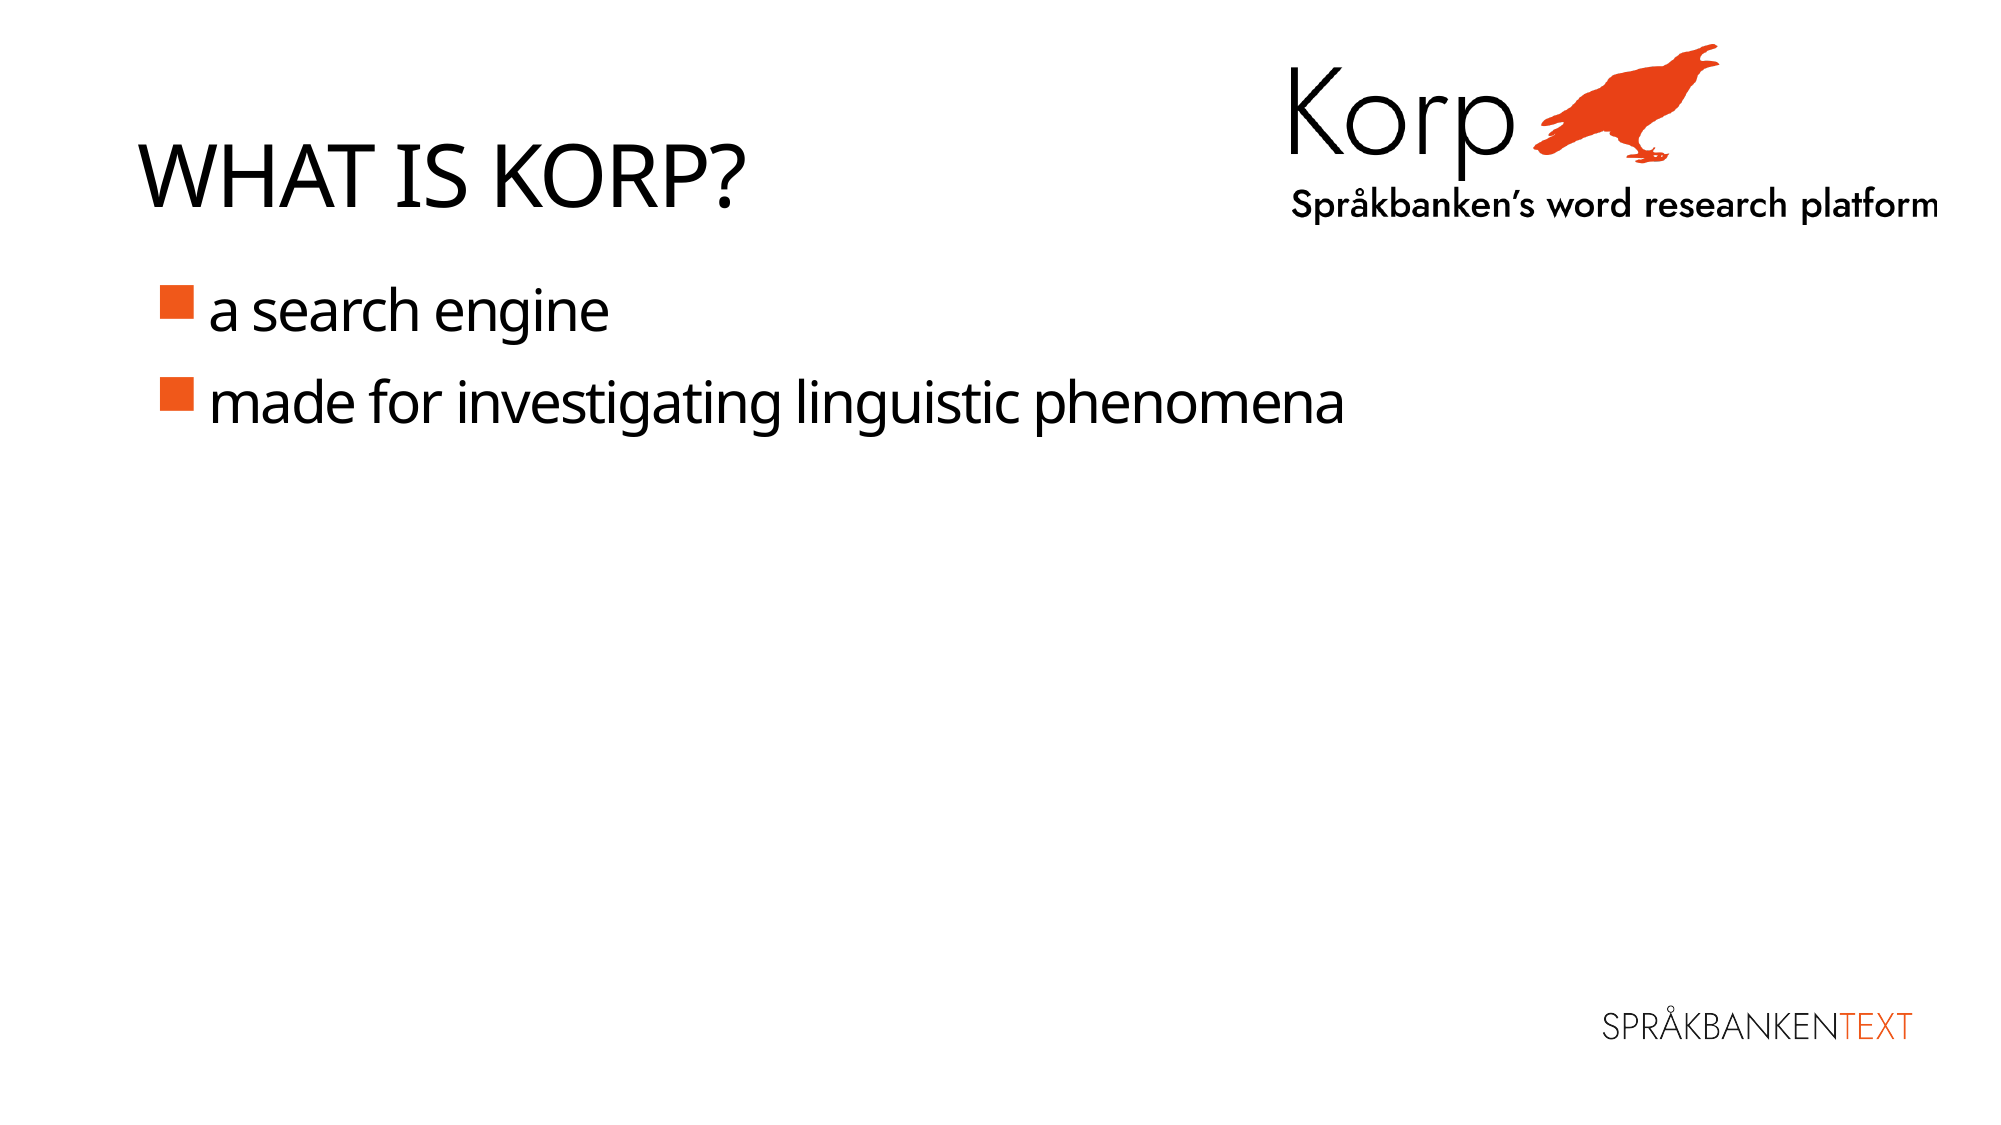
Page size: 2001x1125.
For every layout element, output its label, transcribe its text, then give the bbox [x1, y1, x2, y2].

picture [1291, 44, 1938, 226]
list a search engine made for investigating linguistic phenomena [136, 280, 1861, 905]
title What is Korp? [136, 108, 1864, 237]
picture [1600, 998, 1959, 1125]
